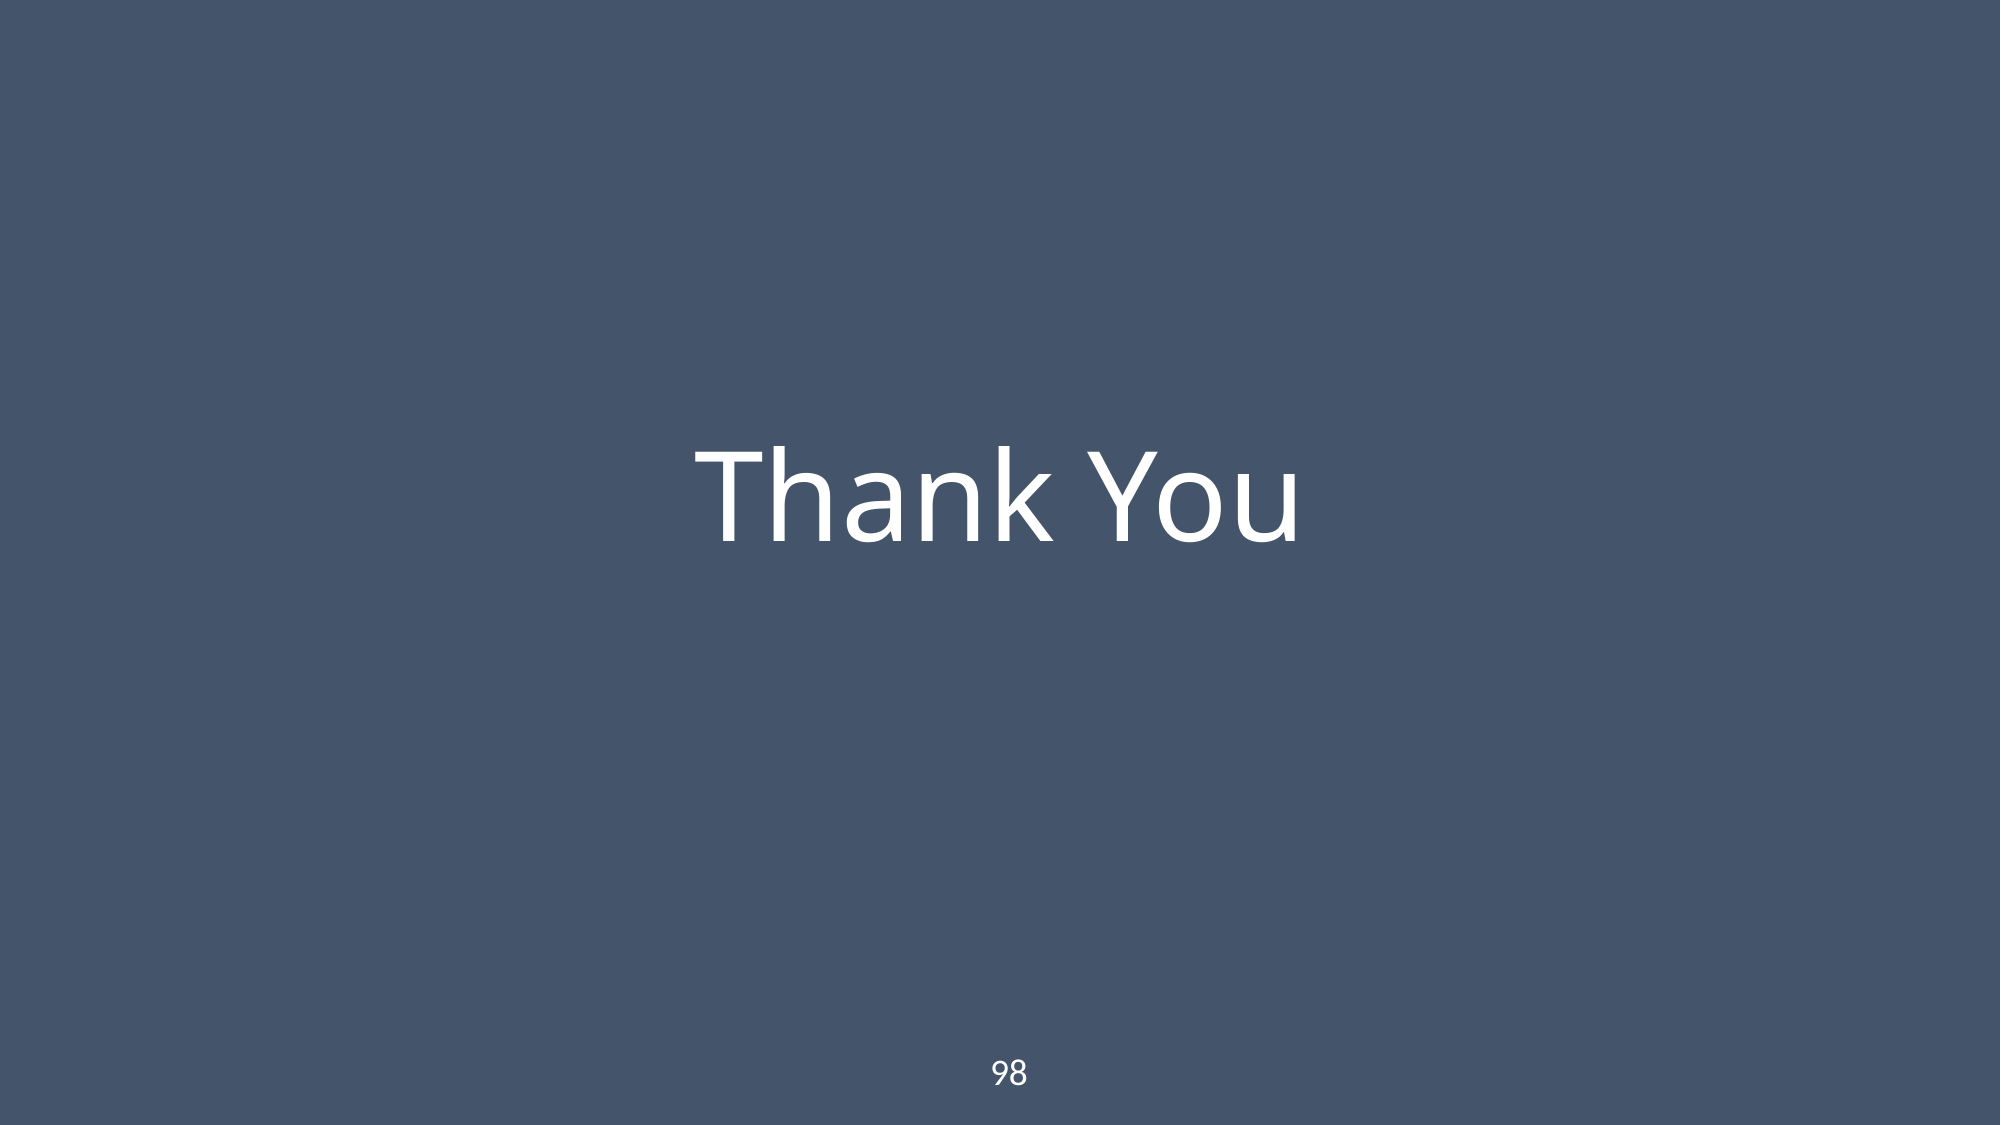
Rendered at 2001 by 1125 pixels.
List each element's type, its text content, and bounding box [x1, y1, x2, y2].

text_box 98 [975, 1040, 1050, 1101]
title Thank You [249, 184, 1750, 576]
